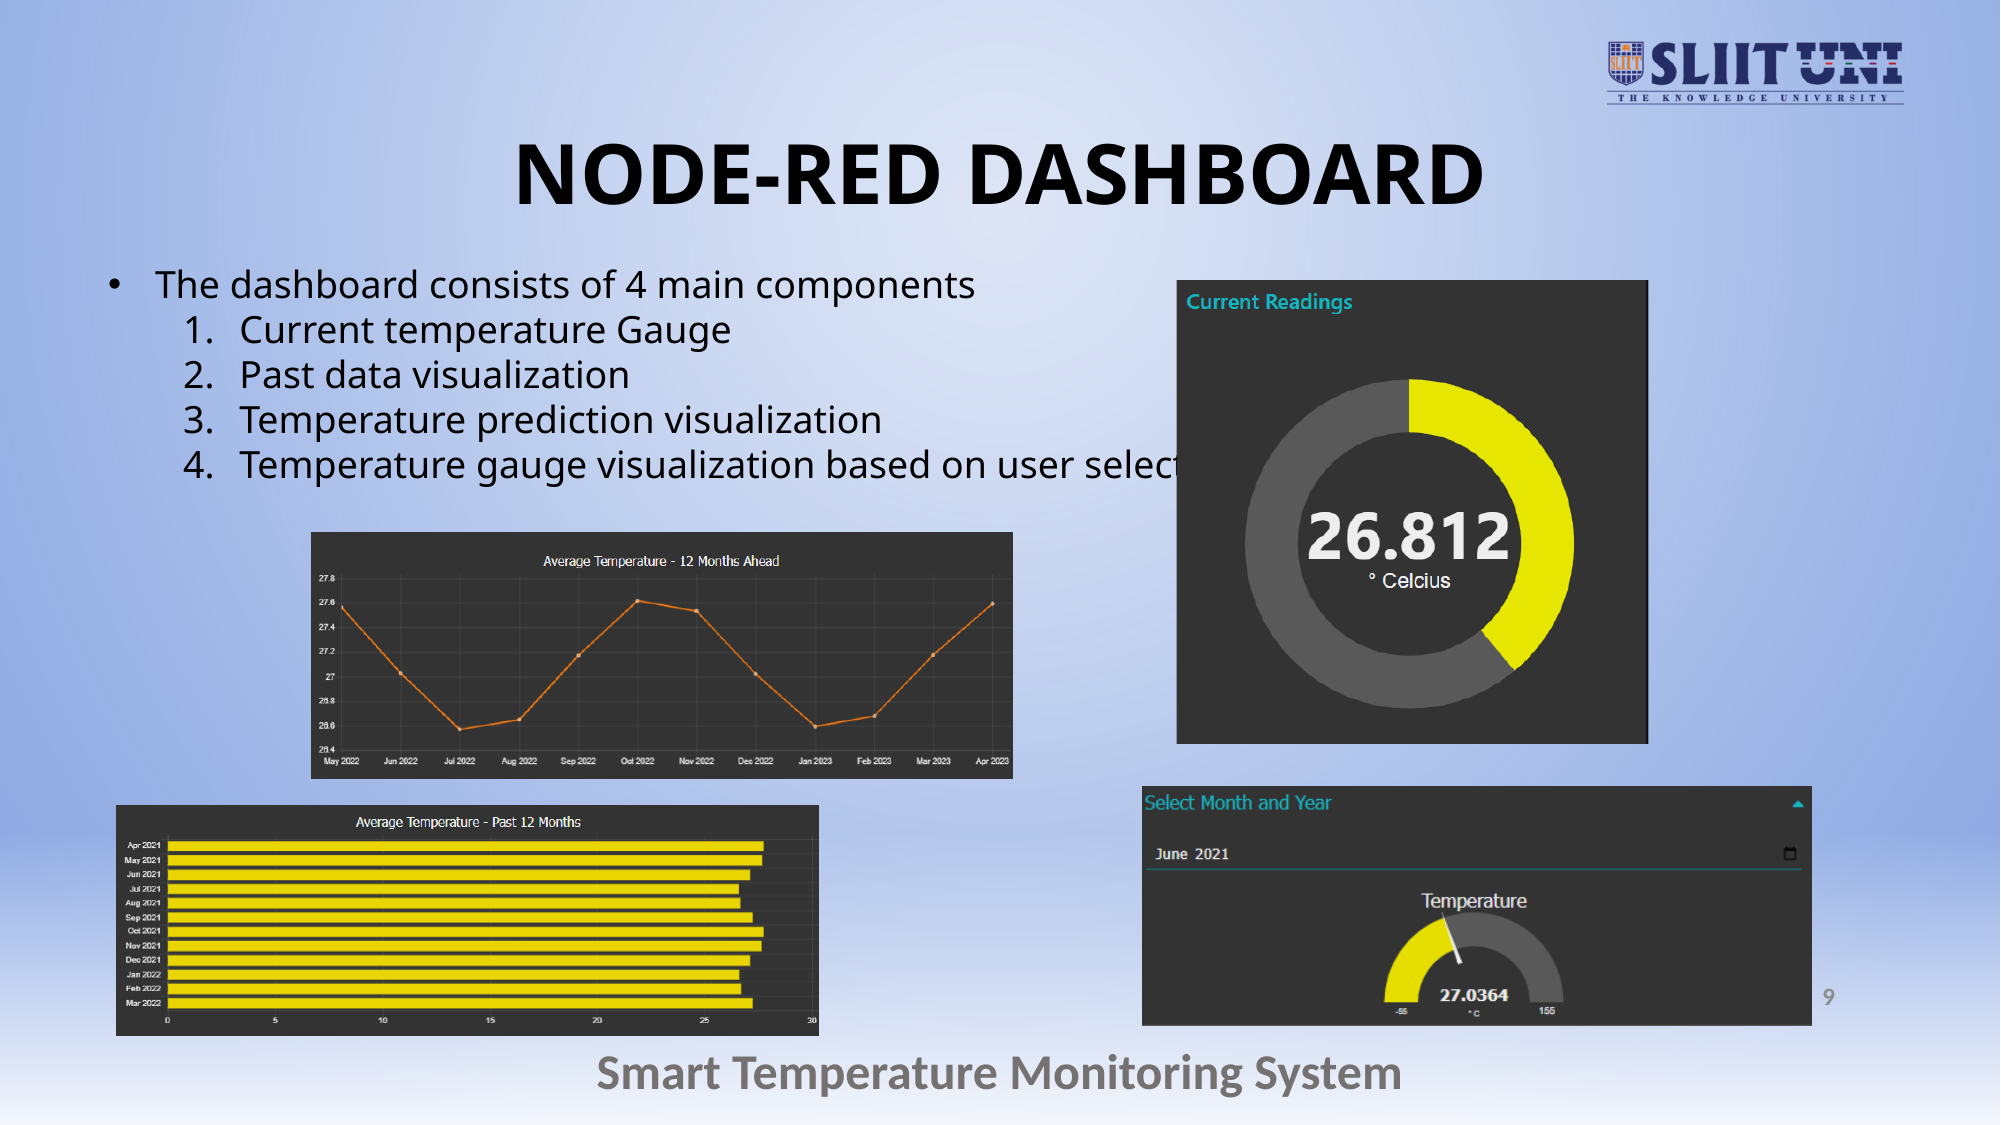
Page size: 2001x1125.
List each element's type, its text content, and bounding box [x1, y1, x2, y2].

text_box The dashboard consists of 4 main components Current temperature Gauge Past data visualization Temperature prediction visualization Temperature gauge visualization based on user selection [93, 253, 1785, 539]
picture [310, 532, 1014, 779]
slide_number 9 [1818, 965, 1851, 1025]
picture [116, 805, 819, 1036]
picture [1592, 36, 1917, 109]
text_box Smart Temperature Monitoring System [440, 1012, 1560, 1125]
picture [1142, 785, 1812, 1026]
picture [1176, 280, 1649, 745]
title Node-red Dashboard [149, 101, 1851, 254]
